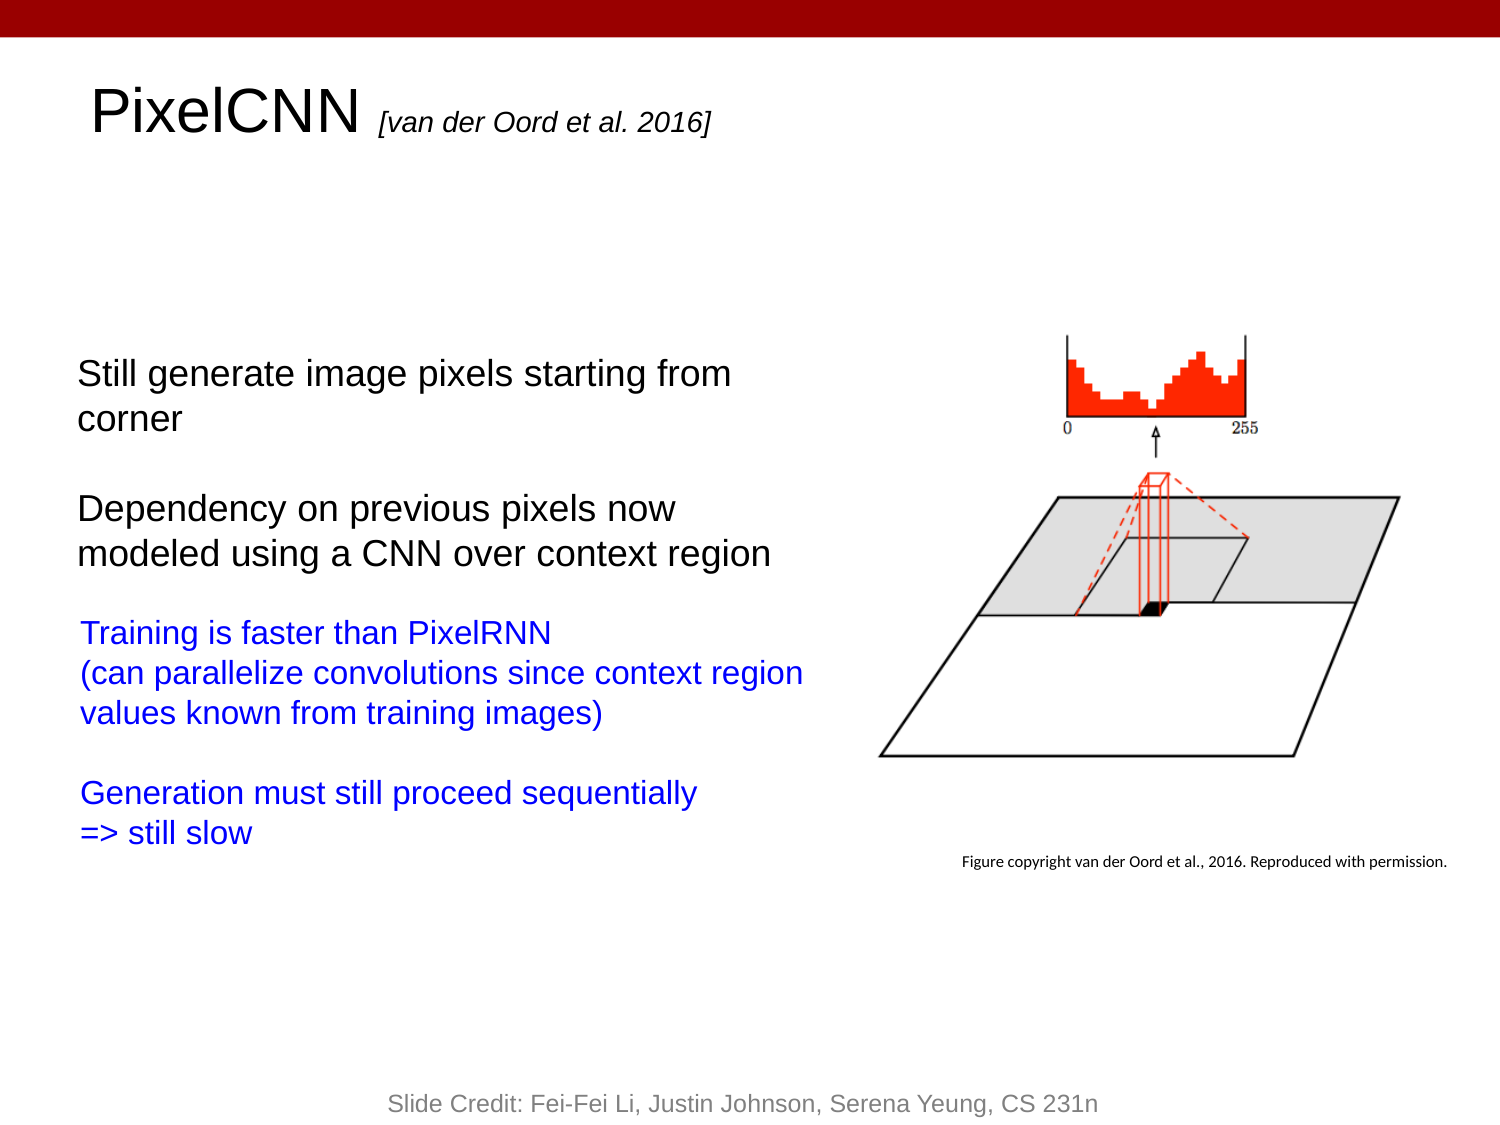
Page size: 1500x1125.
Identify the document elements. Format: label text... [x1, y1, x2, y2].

text_box Slide Credit: Fei-Fei Li, Justin Johnson, Serena Yeung, CS 231n [299, 1049, 1188, 1125]
text_box Training is faster than PixelRNN (can parallelize convolutions since context region values known from training images) Generation must still proceed sequentially => still slow [65, 596, 835, 664]
text_box Still generate image pixels starting from corner Dependency on previous pixels now modeled using a CNN over context region [62, 333, 814, 553]
title PixelCNN [van der Oord et al. 2016] [74, 37, 1426, 179]
text_box Figure copyright van der Oord et al., 2016. Reproduced with permission. [728, 783, 1468, 935]
picture [856, 321, 1419, 778]
